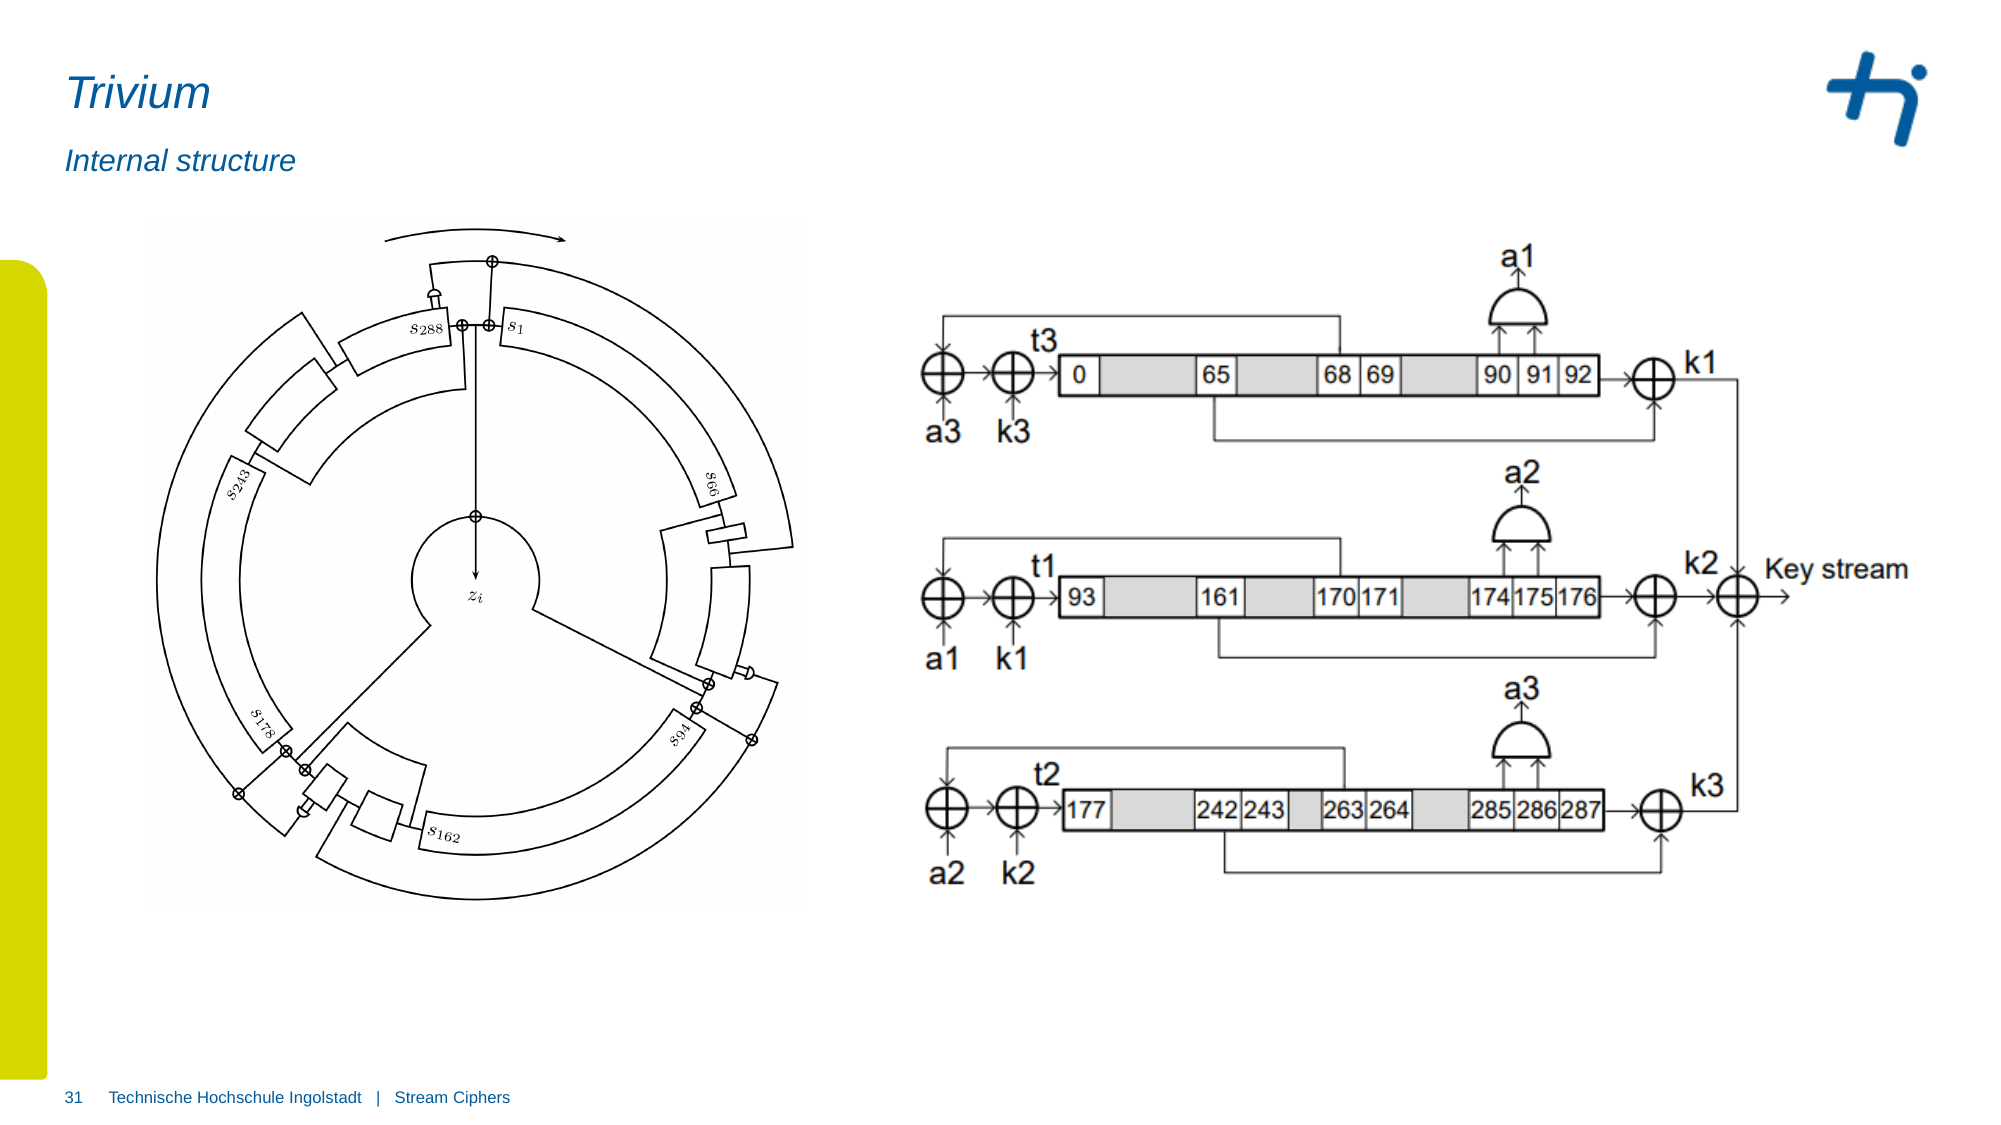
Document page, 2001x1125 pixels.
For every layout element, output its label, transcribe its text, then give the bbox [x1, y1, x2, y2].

slide_number 31 [64, 1087, 107, 1122]
title Trivium [64, 66, 1665, 121]
picture [901, 214, 1937, 911]
picture [147, 214, 808, 911]
subtitle Internal structure [64, 122, 1665, 179]
